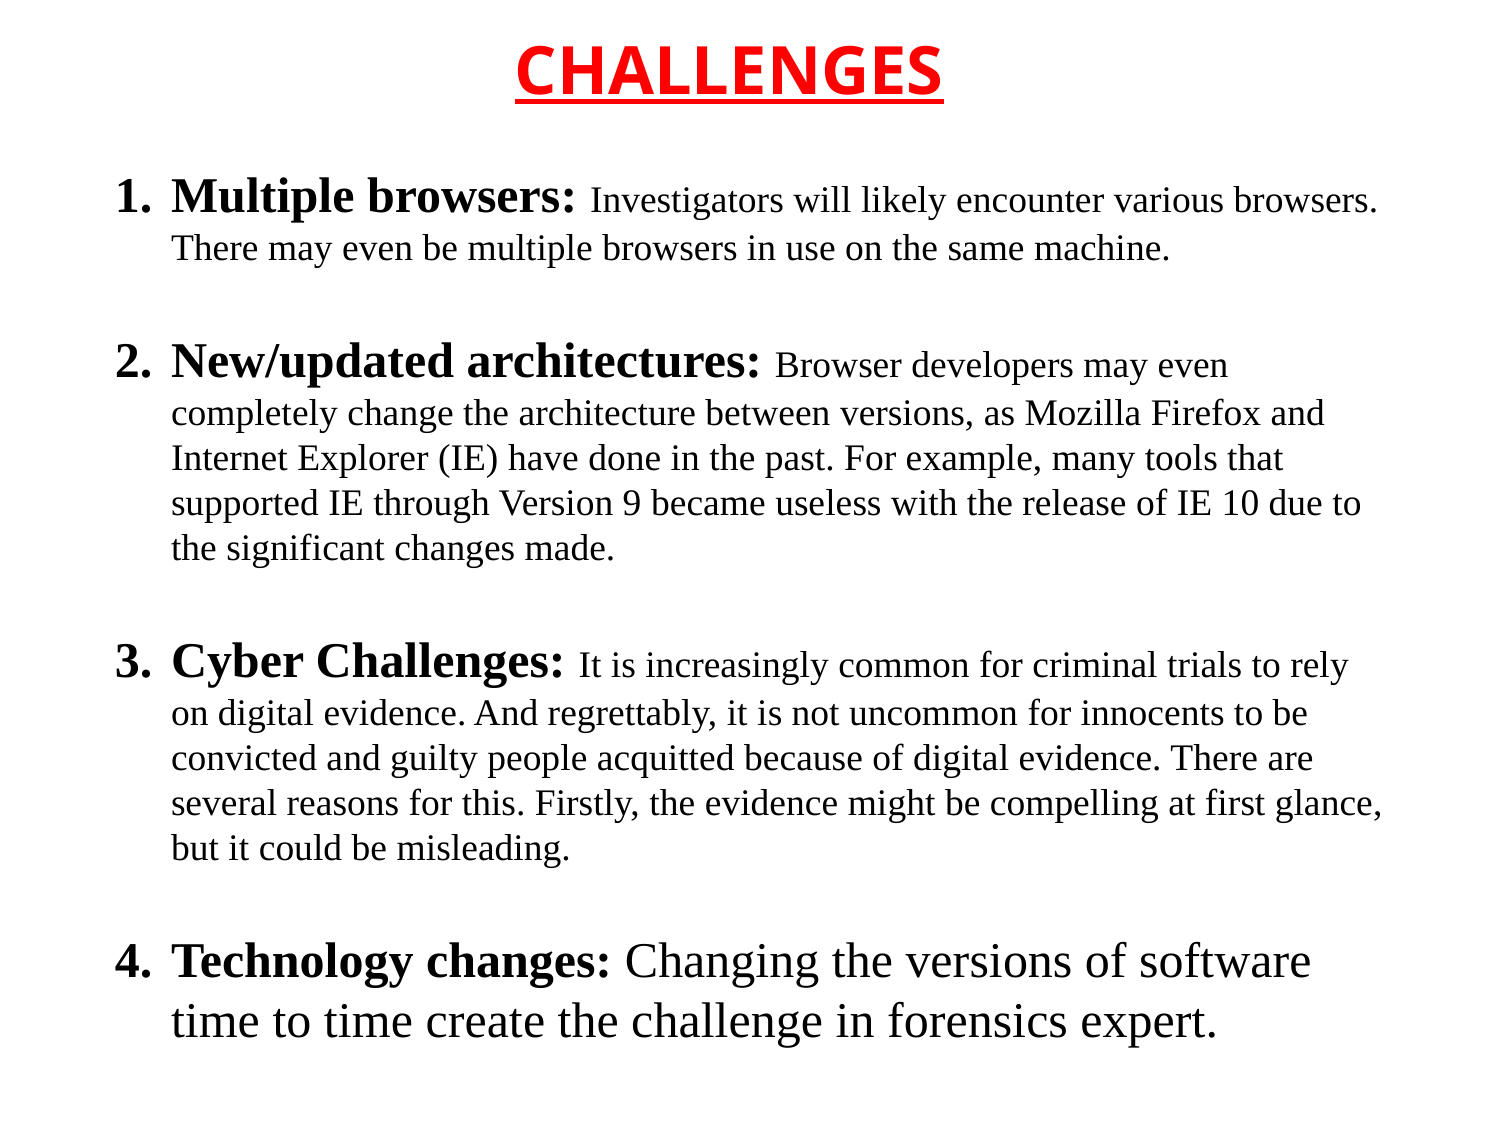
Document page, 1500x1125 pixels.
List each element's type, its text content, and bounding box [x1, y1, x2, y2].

title challenges [112, 22, 1347, 113]
text_box Multiple browsers: Investigators will likely encounter various browsers. There may even be multiple browsers in use on the same machine. New/updated architectures: Browser developers may even completely change the architecture between versions, as Mozilla Firefox and Internet Explorer (IE) have done in the past. For example, many tools that supported IE through Version 9 became useless with the release of IE 10 due to the significant changes made. Cyber Challenges: It is increasingly common for criminal trials to rely on digital evidence. And regrettably, it is not uncommon for innocents to be convicted and guilty people acquitted because of digital evidence. There are several reasons for this. Firstly, the evidence might be compelling at first glance, but it could be misleading. Technology changes: Changing the versions of software time to time create the challenge in forensics expert. [99, 155, 1400, 1116]
